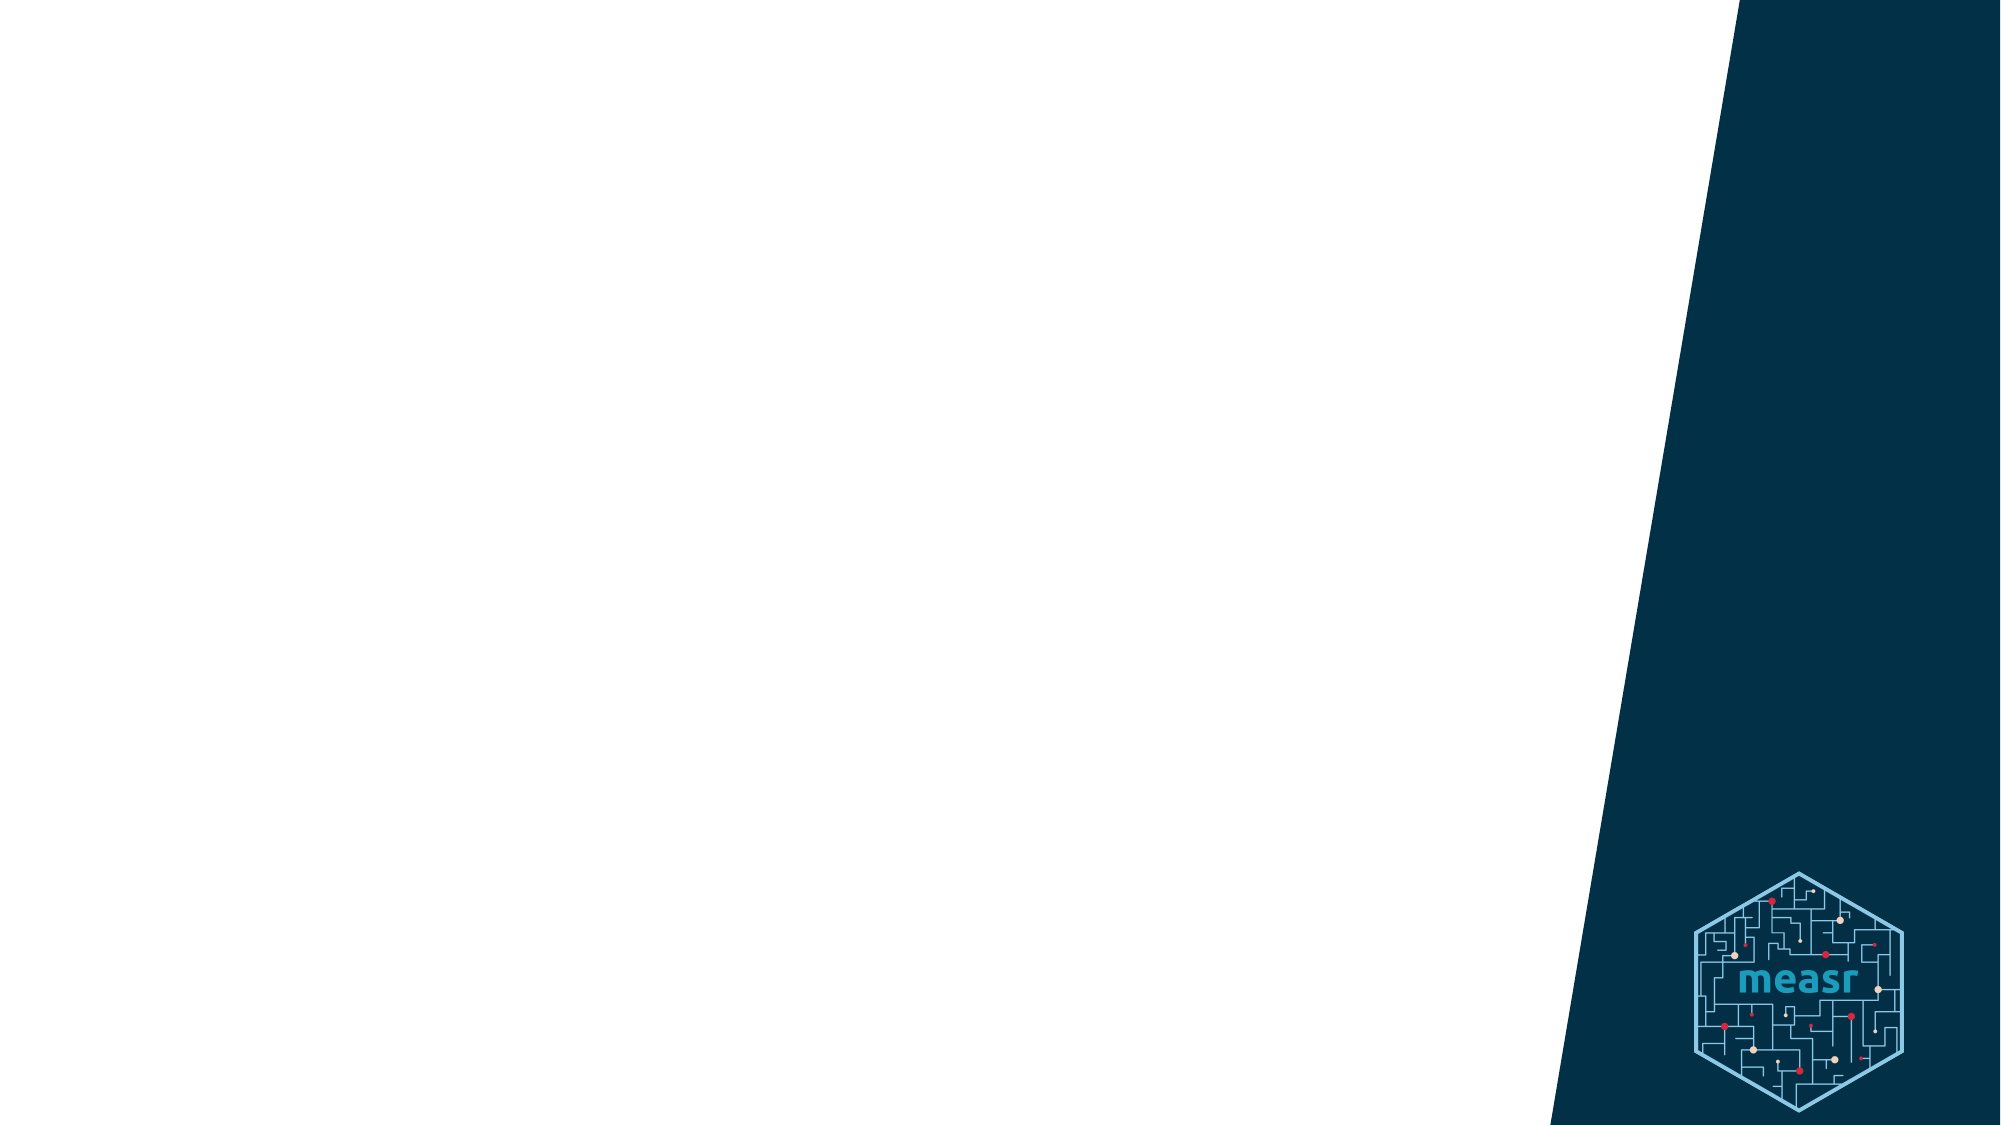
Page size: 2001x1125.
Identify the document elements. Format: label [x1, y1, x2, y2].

picture [1695, 872, 1903, 1112]
